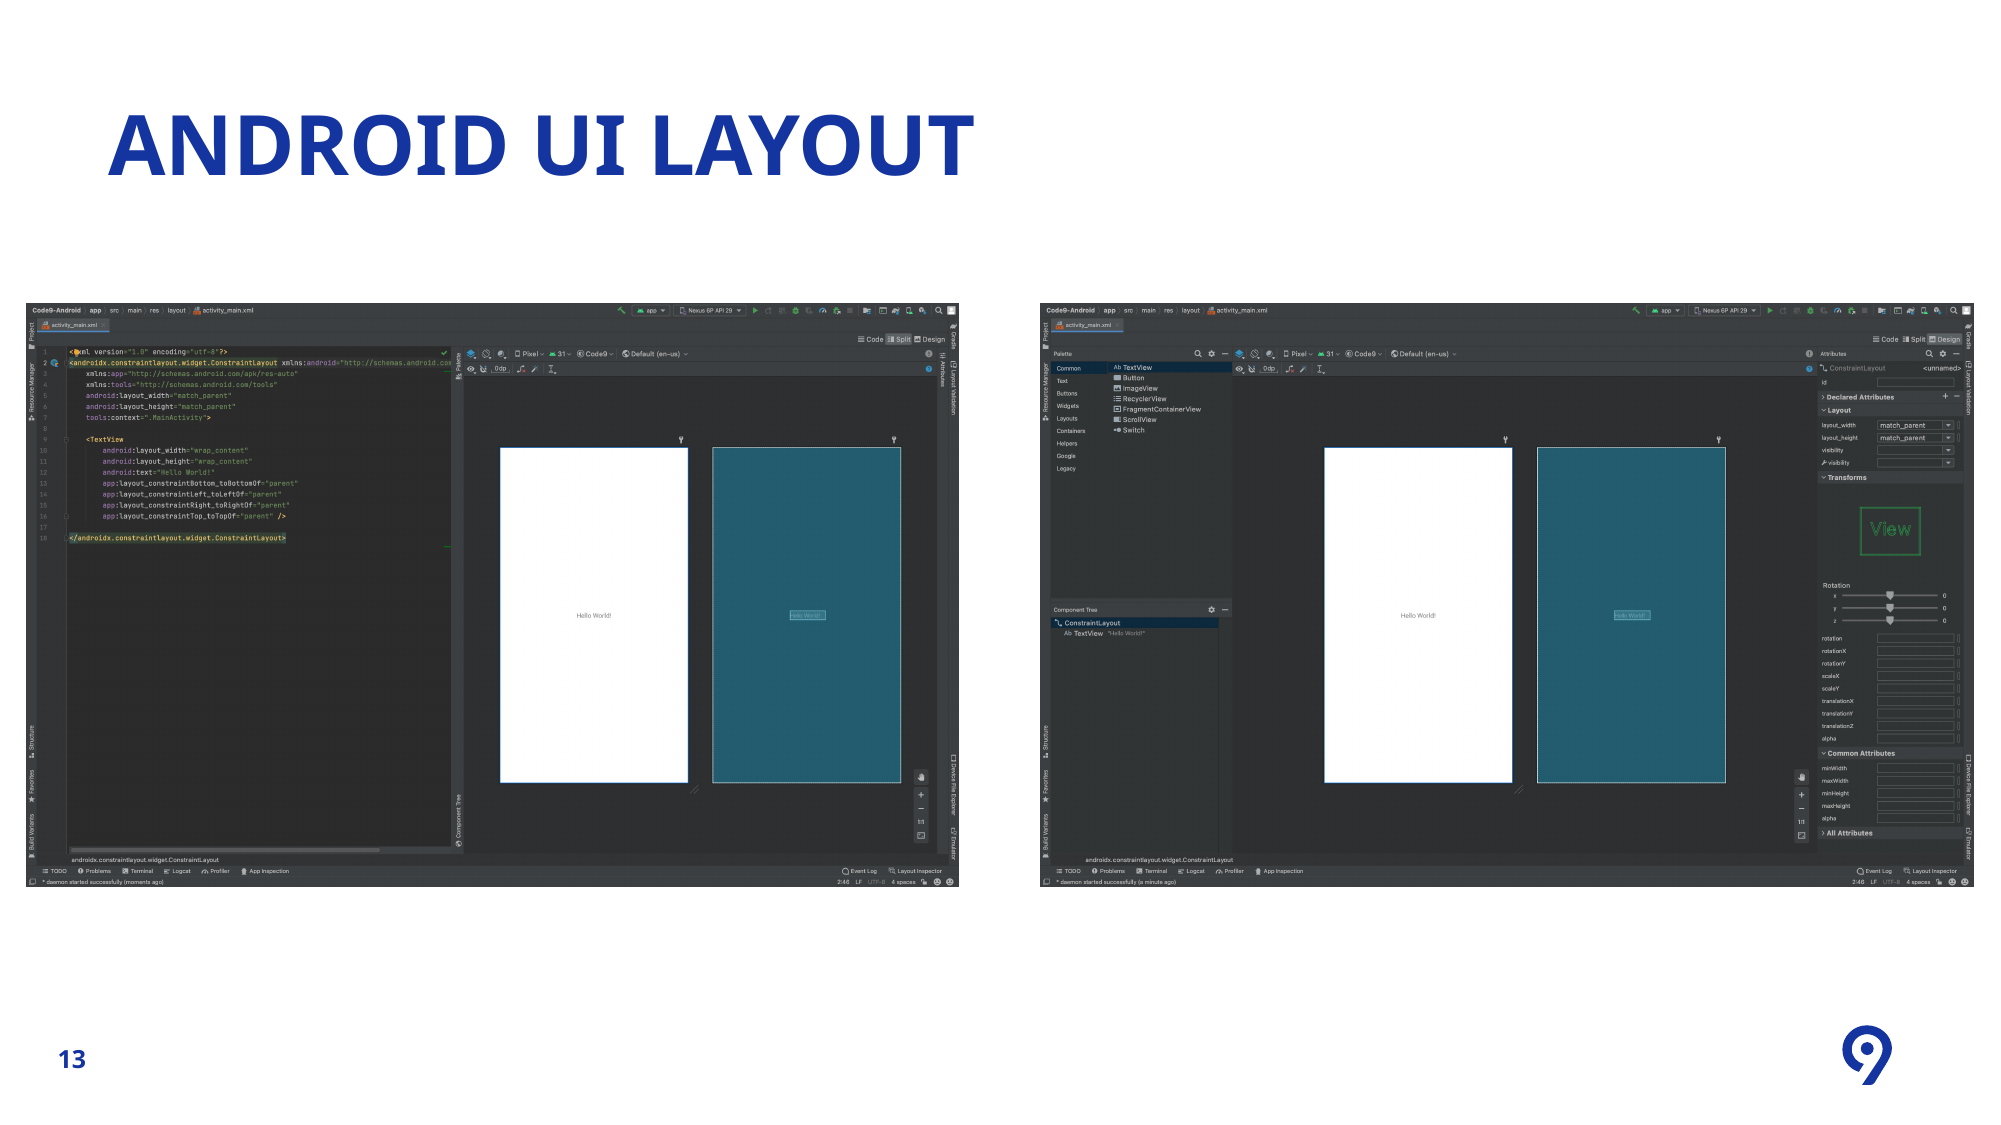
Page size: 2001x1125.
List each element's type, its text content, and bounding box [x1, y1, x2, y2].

slide_number 13 [57, 1045, 103, 1077]
title Android ui layout [108, 84, 1891, 225]
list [1040, 303, 1974, 887]
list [26, 303, 959, 887]
